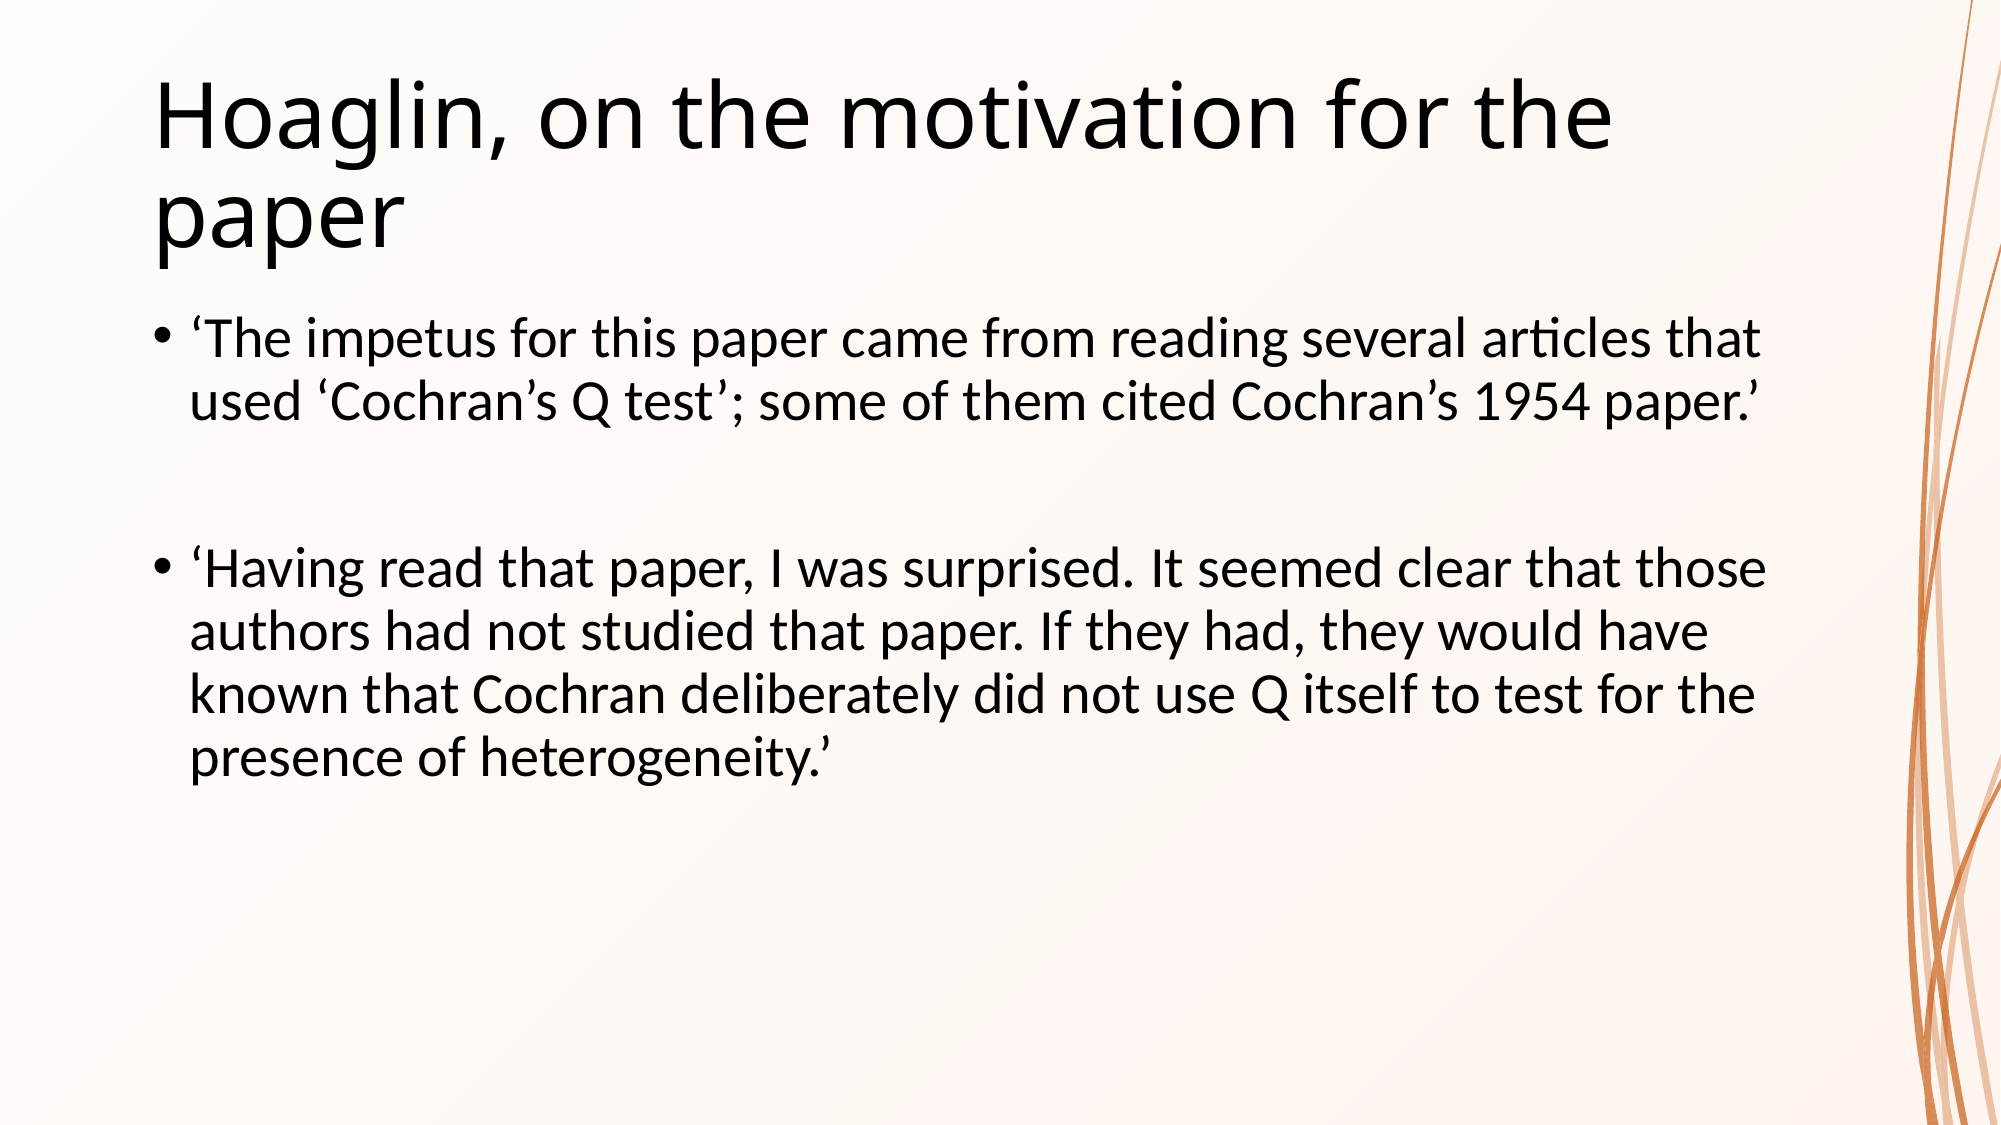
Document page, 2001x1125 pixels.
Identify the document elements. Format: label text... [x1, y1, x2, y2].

title Hoaglin, on the motivation for the paper [137, 59, 1863, 278]
list ‘The impetus for this paper came from reading several articles that used ‘Cochran’s Q test’; some of them cited Cochran’s 1954 paper.’ ‘Having read that paper, I was surprised. It seemed clear that those authors had not studied that paper. If they had, they would have known that Cochran deliberately did not use Q itself to test for the presence of heterogeneity.’ [137, 299, 1863, 1014]
